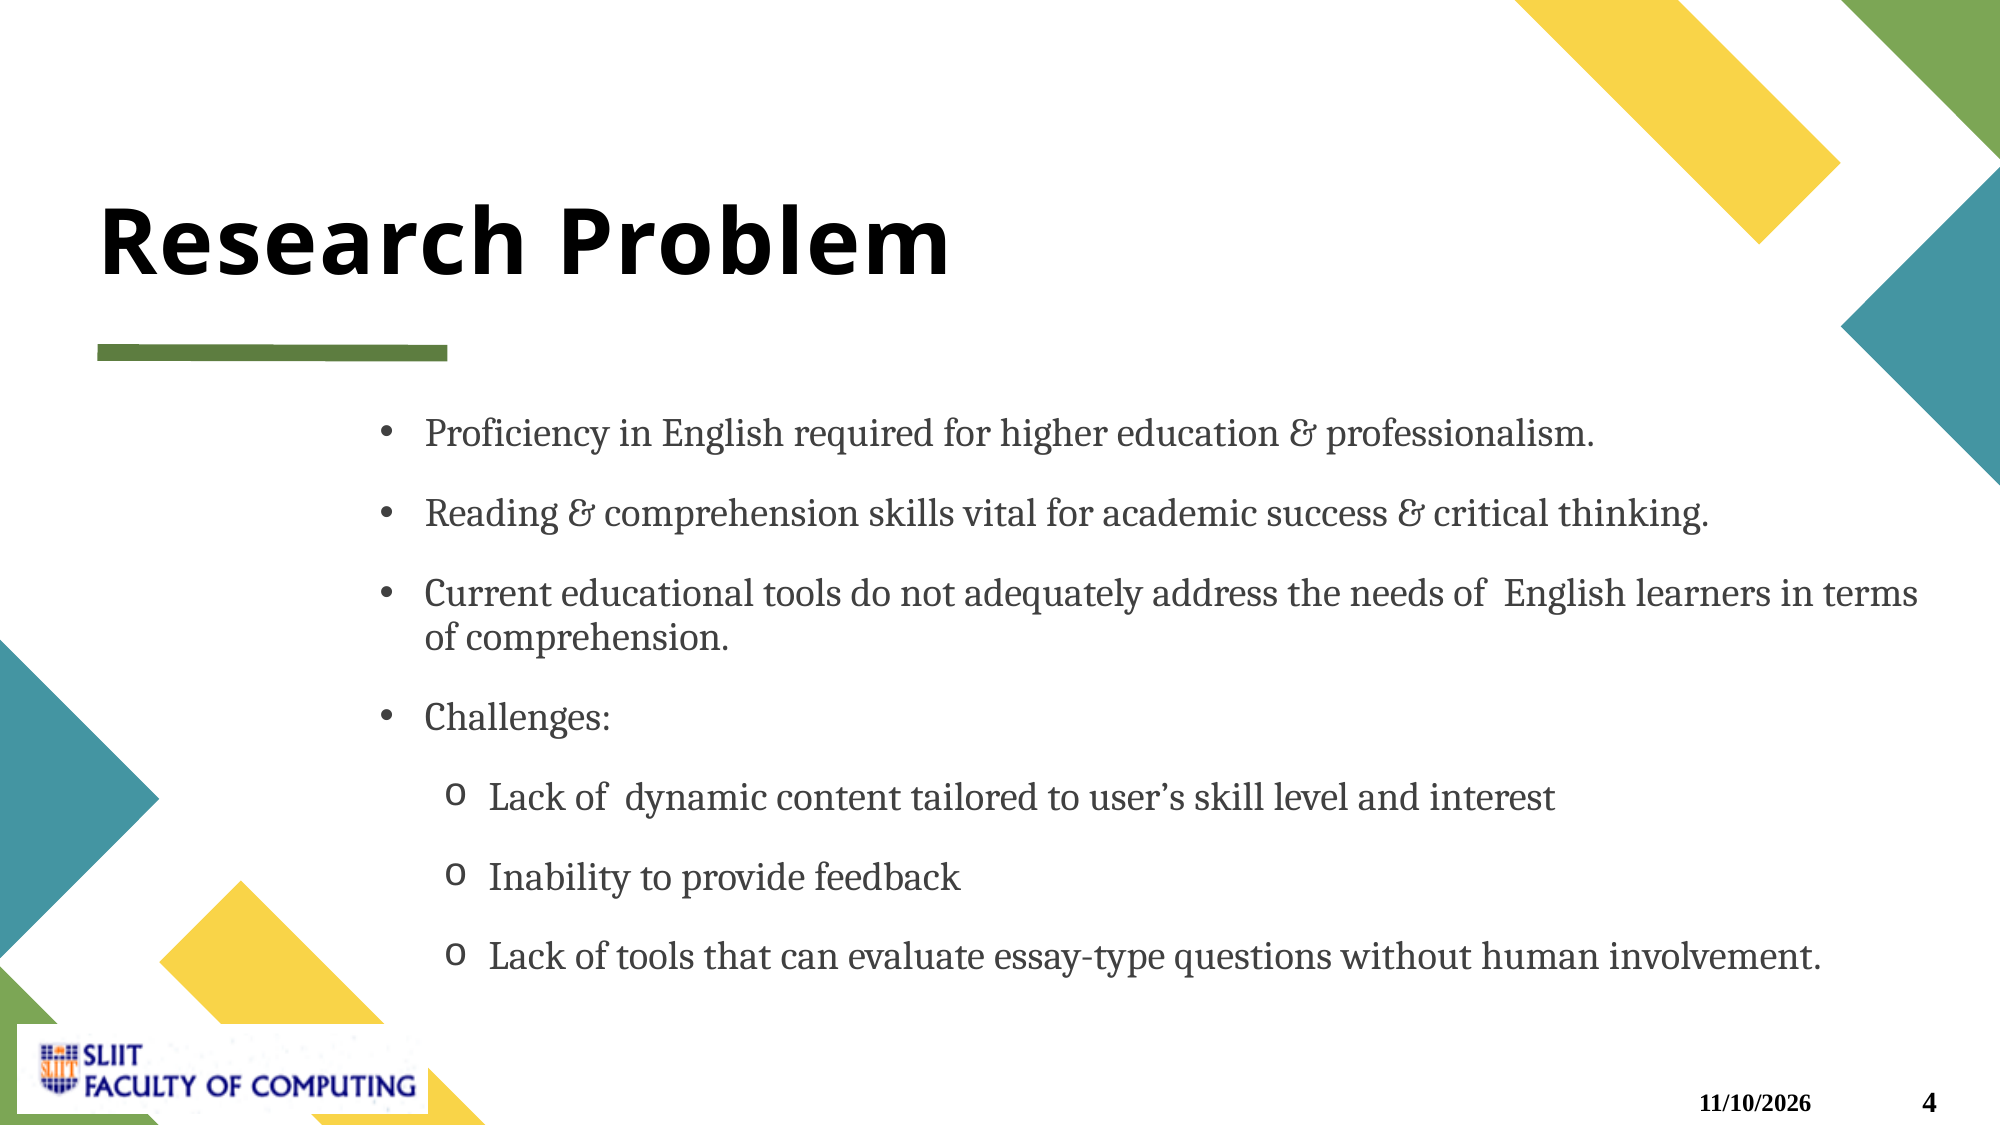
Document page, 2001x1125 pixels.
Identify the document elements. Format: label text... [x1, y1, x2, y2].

picture [17, 1024, 428, 1114]
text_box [1514, 0, 2000, 486]
title Research Problem [97, 16, 1514, 293]
text_box 5/26/2025 [1684, 1079, 1900, 1120]
text_box 4 [1907, 1076, 1994, 1117]
list Proficiency in English required for higher education & professionalism. Reading & comprehension skills vital for academic success & critical thinking. Current educational tools do not adequately address the needs of English learners in terms of comprehension. Challenges: Lack of dynamic content tailored to user’s skill level and interest Inability to provide feedback Lack of tools that can evaluate essay-type questions without human involvement. [379, 374, 1943, 982]
